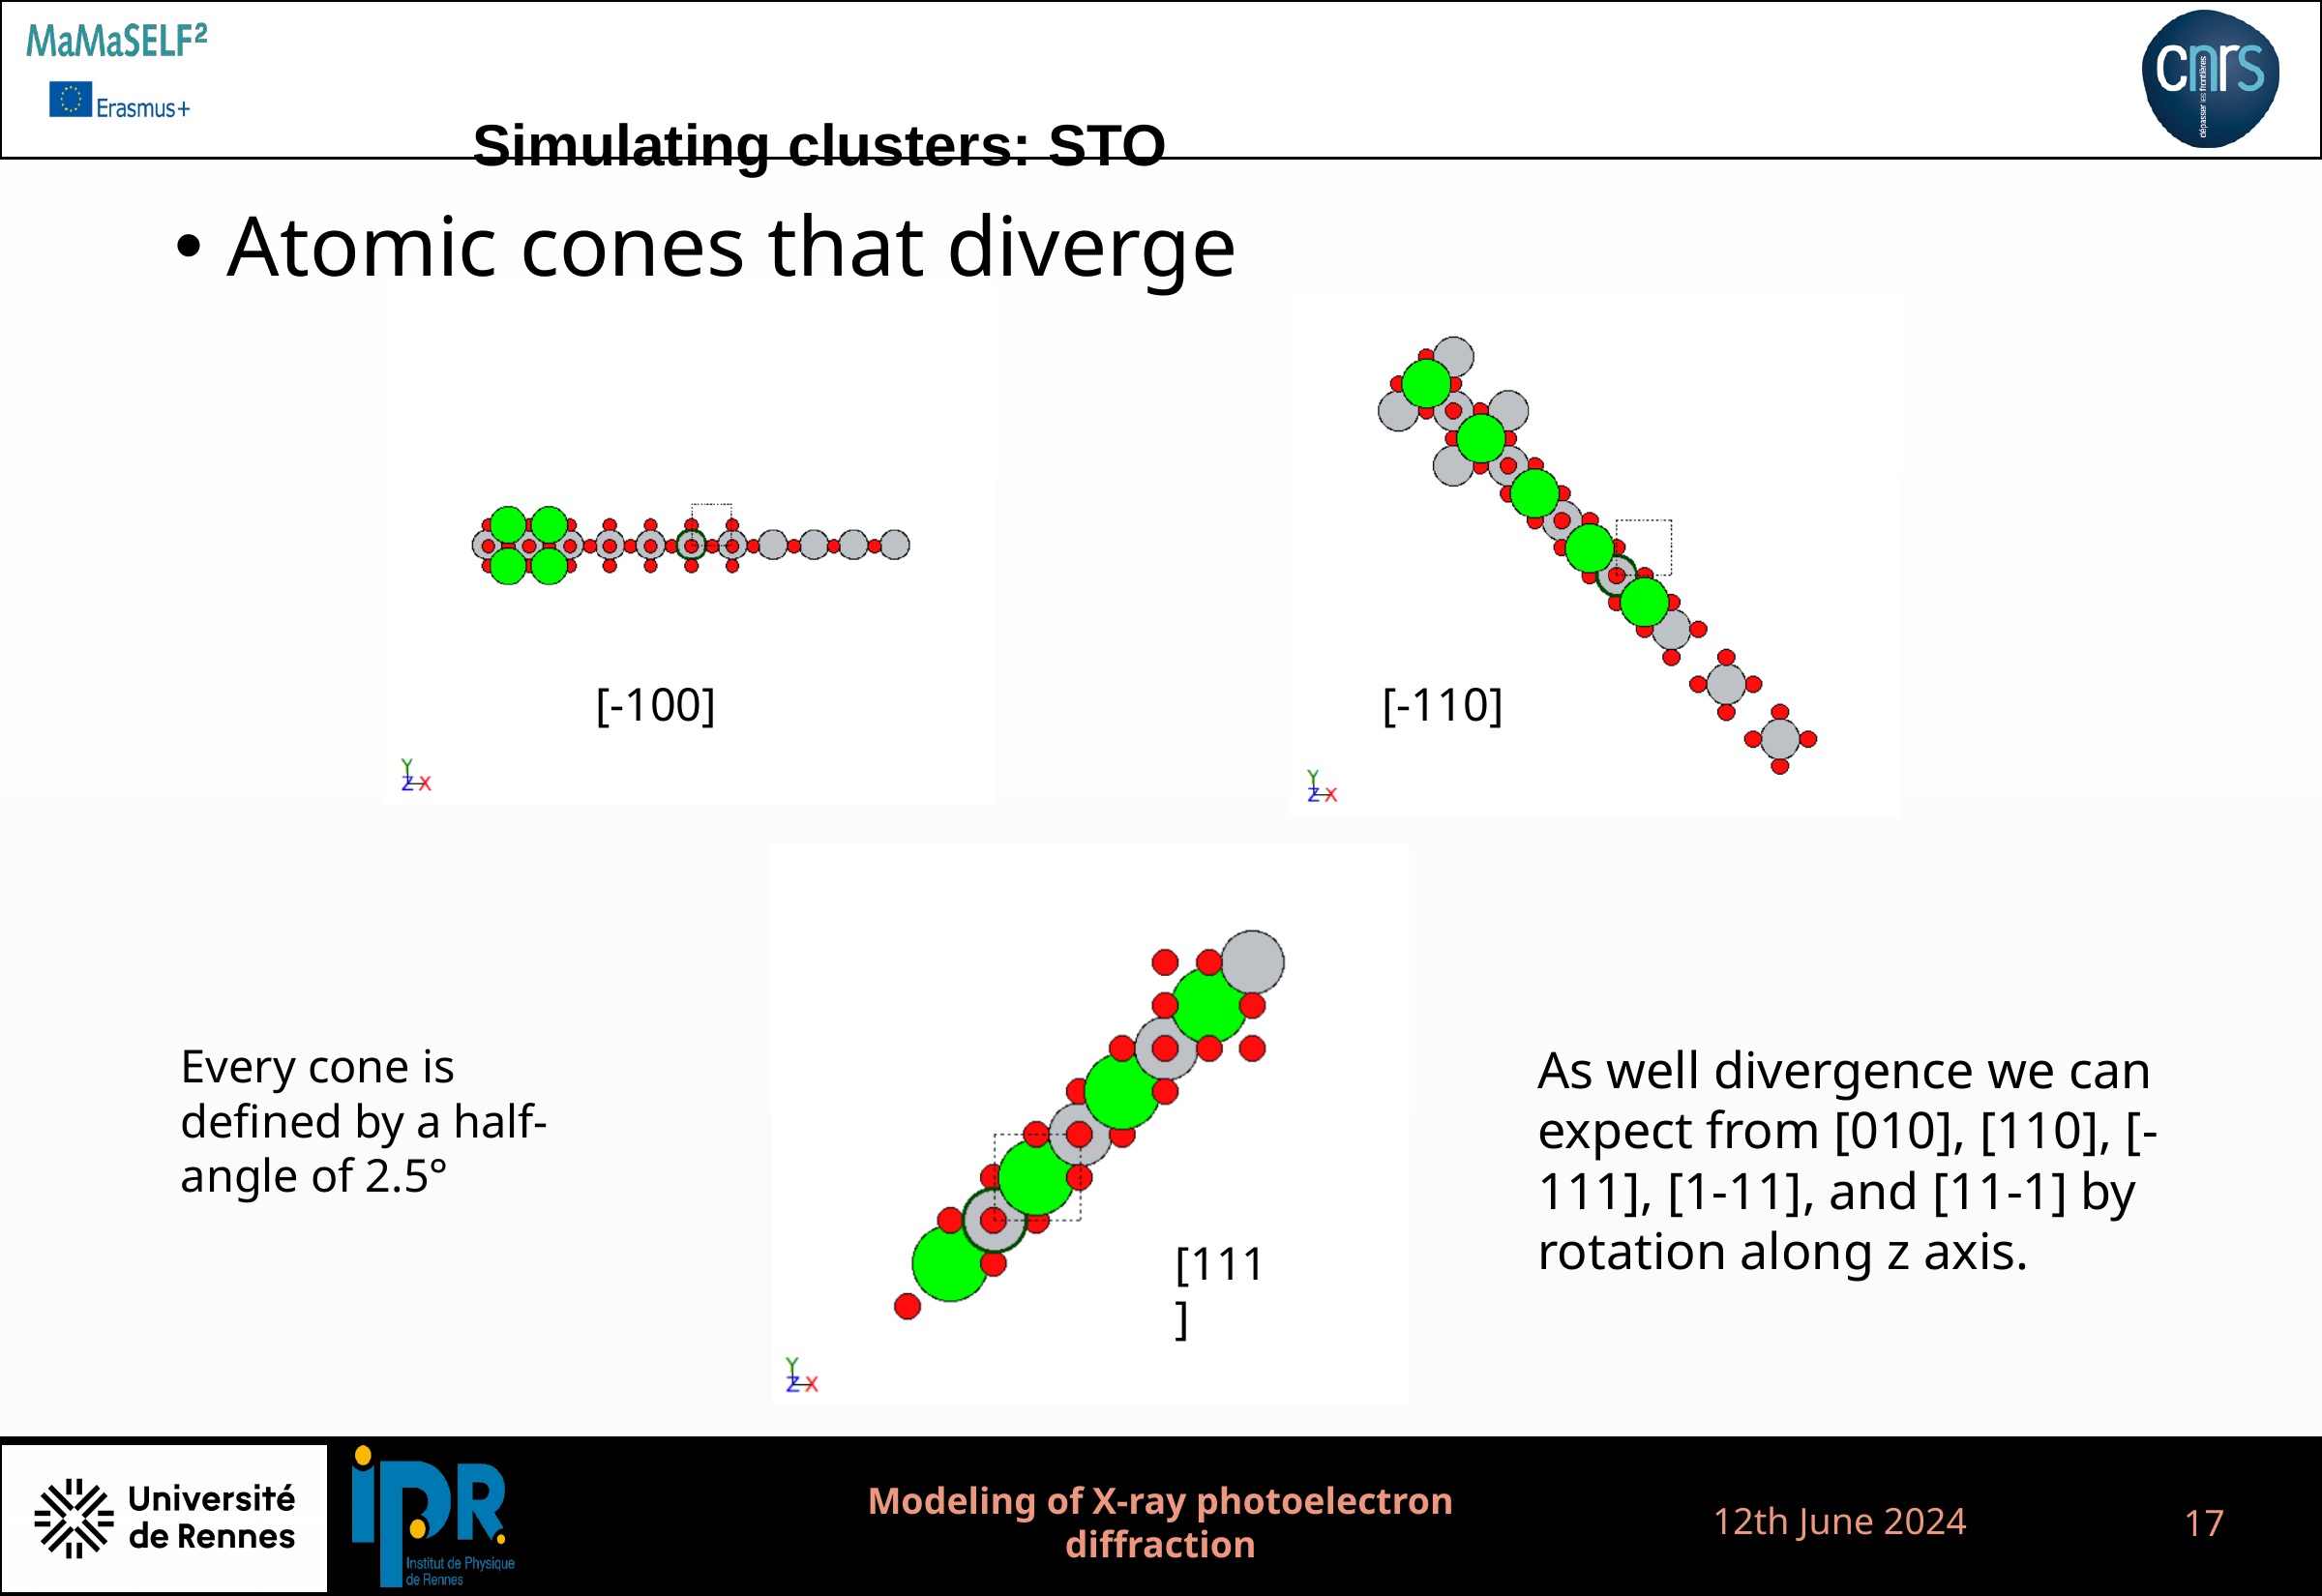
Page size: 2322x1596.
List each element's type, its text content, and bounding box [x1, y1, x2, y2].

picture [1290, 296, 1901, 818]
text_box As well divergence we can expect from [010], [110], [-111], [1-11], and [11-1] by rotation along z axis. [1523, 1030, 2277, 1287]
list Atomic cones that diverge [160, 197, 2162, 1211]
picture [2, 1445, 327, 1592]
slide_number 17 [2162, 1482, 2240, 1568]
picture [384, 282, 996, 804]
picture [771, 844, 1410, 1404]
picture [2142, 10, 2279, 148]
text_box Simulating clusters: STO [452, 80, 1903, 217]
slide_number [1698, 1477, 2017, 1563]
footer Modeling of X-ray photoelectron diffraction [769, 1479, 1553, 1565]
picture [352, 1445, 515, 1592]
text_box Every cone is defined by a half-angle of 2.5° [166, 1030, 581, 1208]
picture [24, 13, 211, 127]
